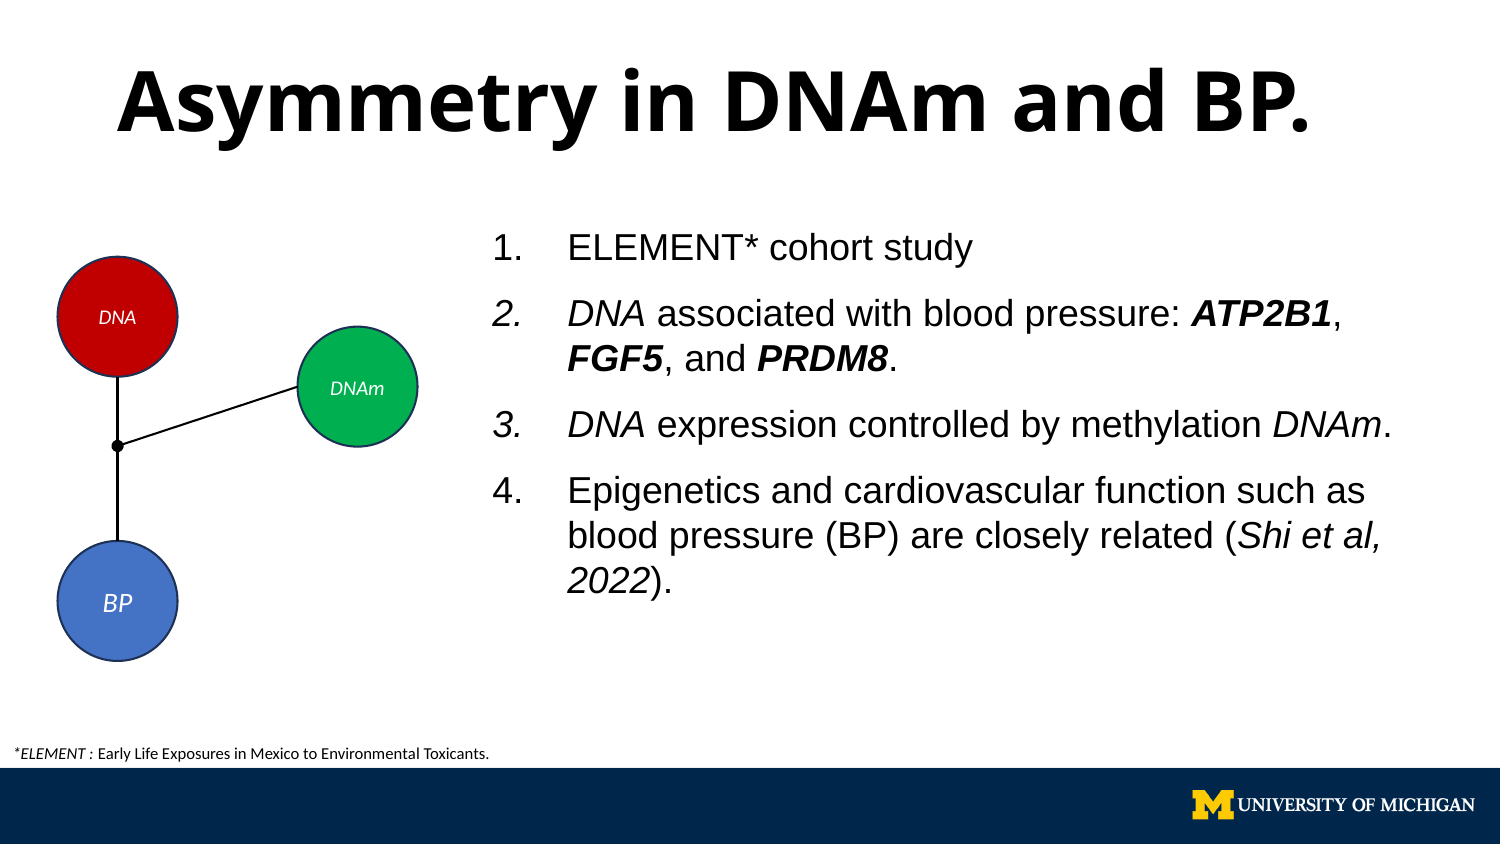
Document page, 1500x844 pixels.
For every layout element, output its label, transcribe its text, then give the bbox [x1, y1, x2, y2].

text_box DNA [56, 255, 179, 378]
title Asymmetry in DNAm and BP. [103, 46, 1397, 163]
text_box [117, 386, 298, 446]
text_box *ELEMENT : Early Life Exposures in Mexico to Environmental Toxicants. [0, 735, 1498, 771]
text_box DNAm [296, 325, 419, 448]
text_box BP [56, 539, 179, 662]
picture [0, 766, 1500, 844]
